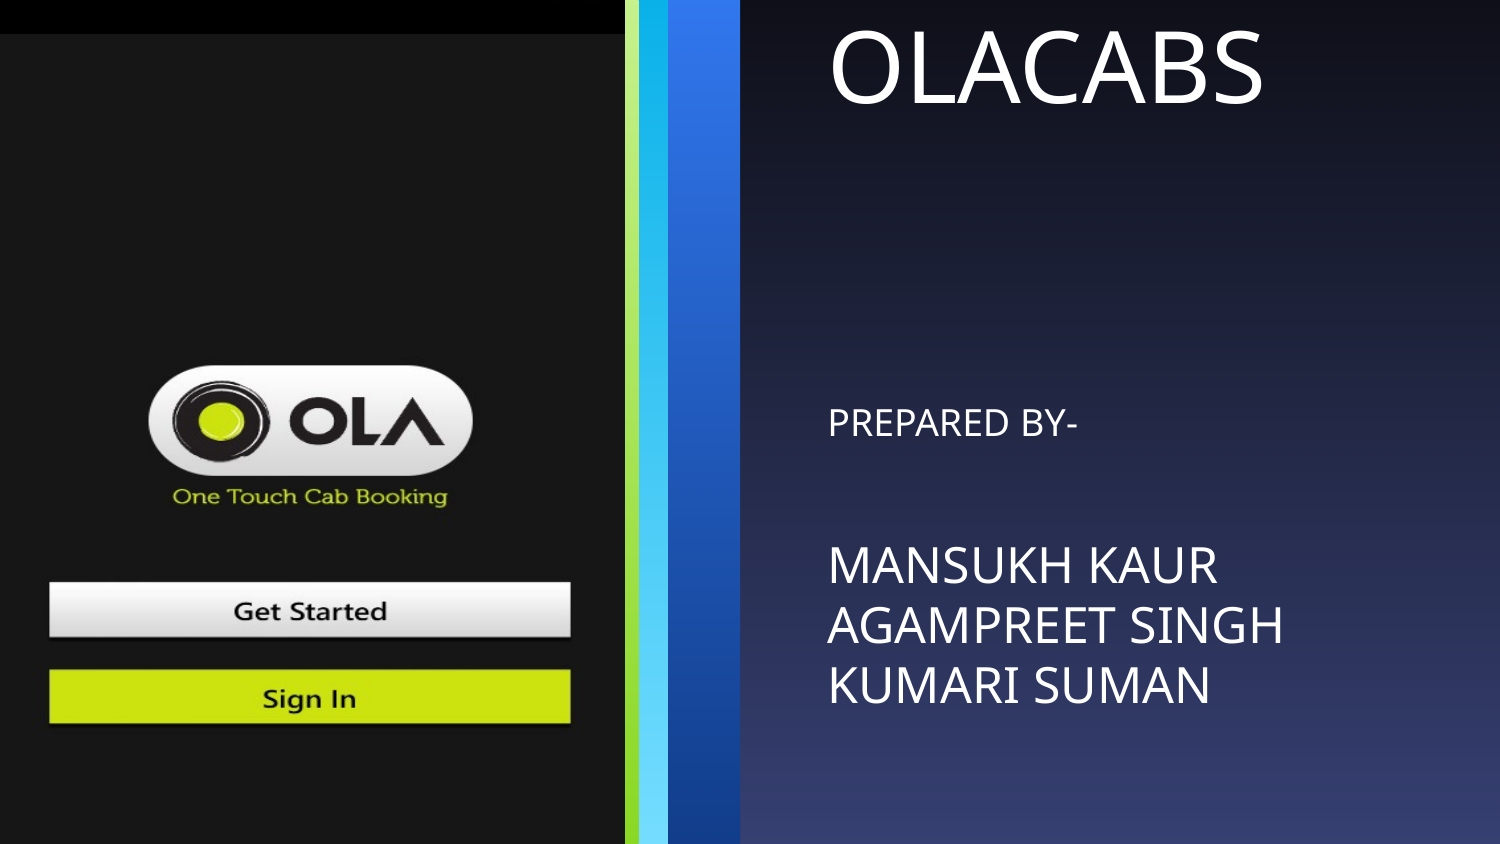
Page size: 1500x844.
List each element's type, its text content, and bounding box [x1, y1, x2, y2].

title OLACABS PREPARED BY- MANSUKH KAUR AGAMPREET SINGH KUMARI SUMAN [812, 53, 1421, 815]
picture [0, 0, 626, 844]
